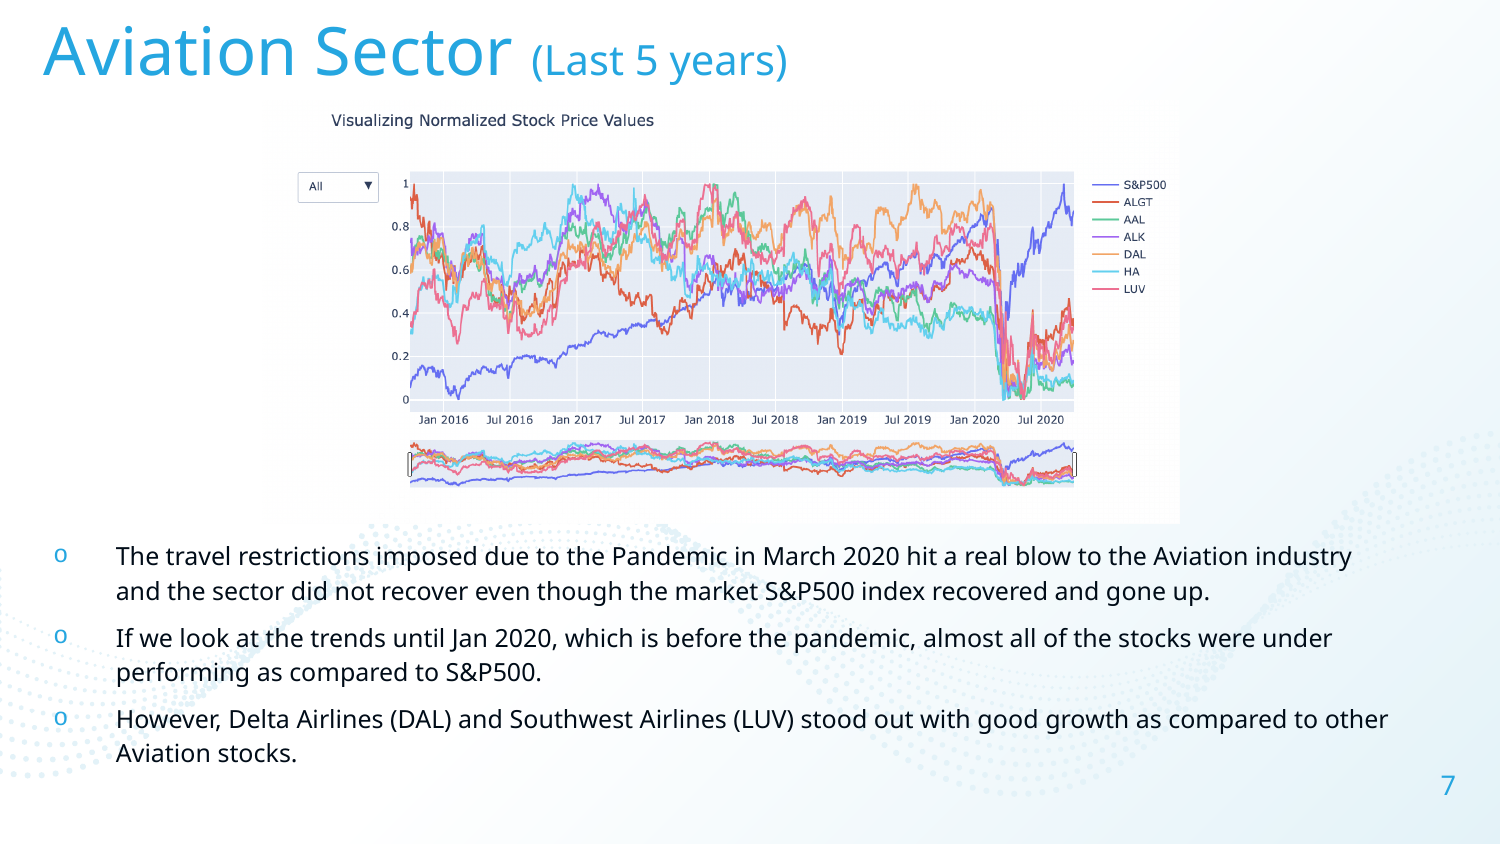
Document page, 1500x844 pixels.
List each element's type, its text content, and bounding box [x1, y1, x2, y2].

picture [261, 100, 1181, 524]
title Aviation Sector (Last 5 years) [43, 24, 1204, 90]
list The travel restrictions imposed due to the Pandemic in March 2020 hit a real blow to the Aviation industry and the sector did not recover even though the market S&P500 index recovered and gone up. If we look at the trends until Jan 2020, which is before the pandemic, almost all of the stocks were under performing as compared to S&P500. However, Delta Airlines (DAL) and Southwest Airlines (LUV) stood out with good growth as compared to other Aviation stocks. [40, 536, 1402, 819]
slide_number 7 [1366, 754, 1457, 819]
